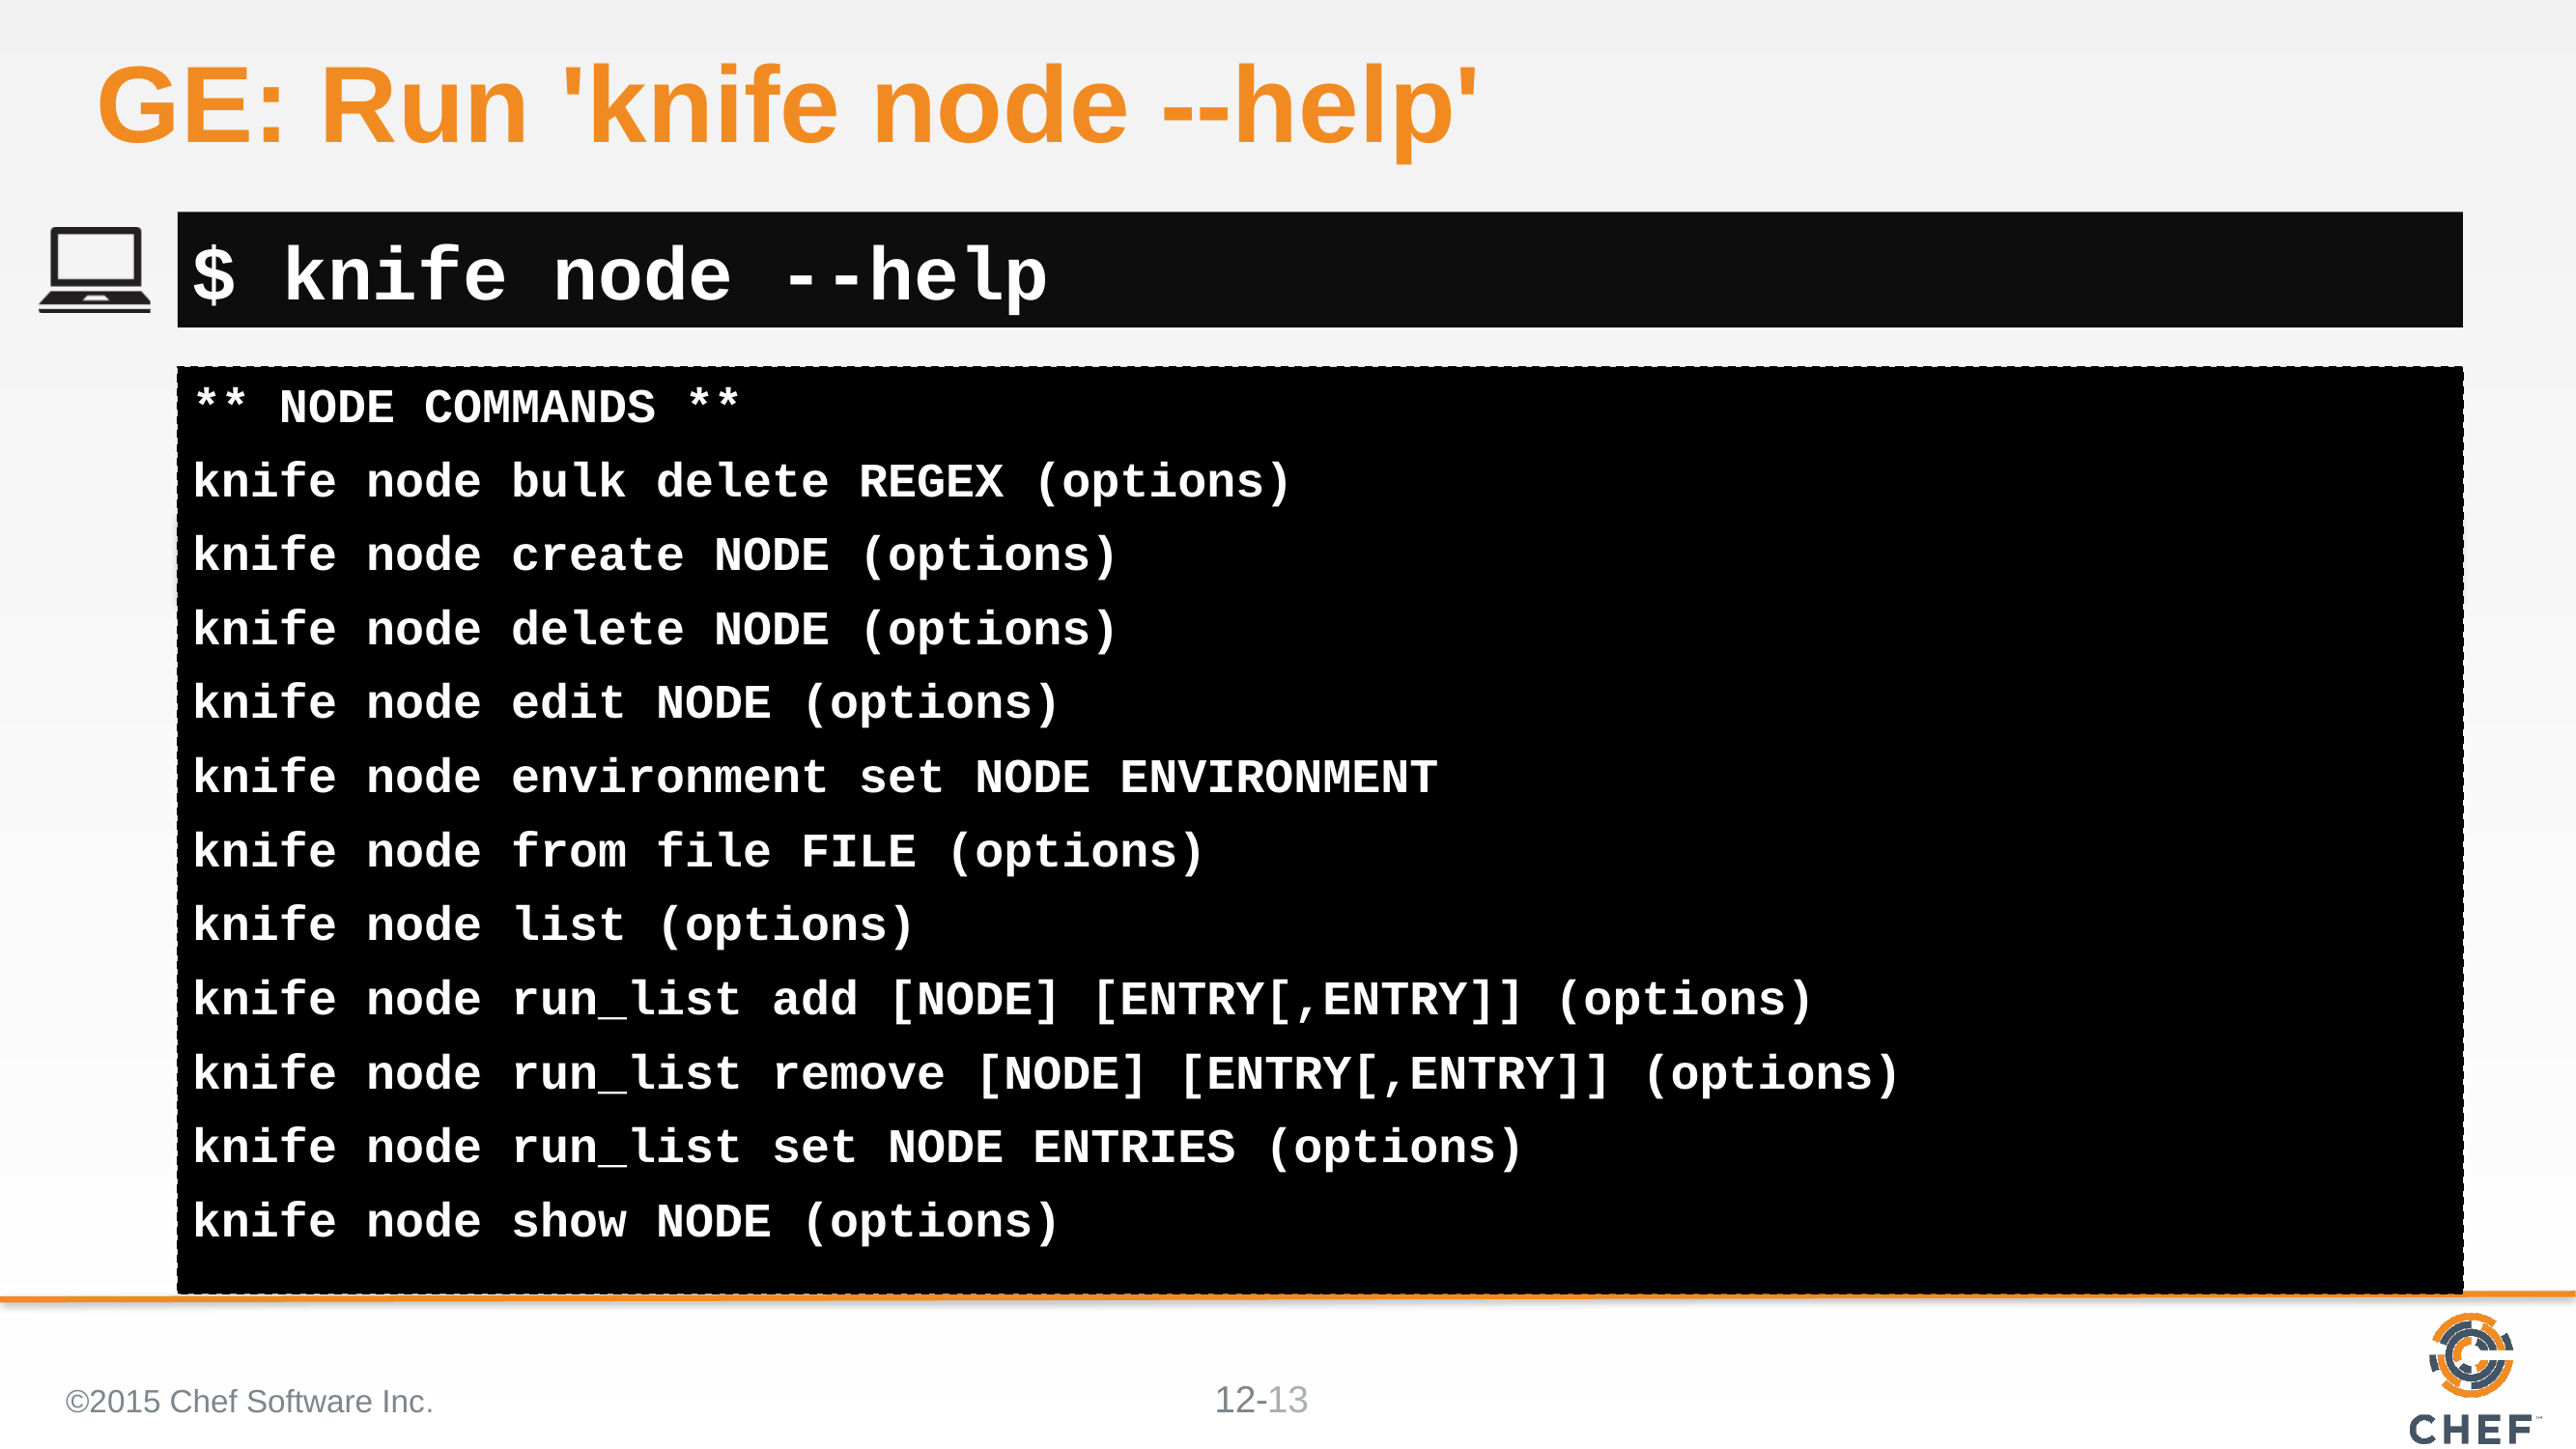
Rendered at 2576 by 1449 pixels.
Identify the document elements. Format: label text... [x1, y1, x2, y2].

footer ©2015 Chef Software Inc. [51, 1359, 952, 1440]
picture [2399, 1297, 2550, 1449]
list ** NODE COMMANDS ** knife node bulk delete REGEX (options) knife node create NODE (options) knife node delete NODE (options) knife node edit NODE (options) knife node environment set NODE ENVIRONMENT knife node from file FILE (options) knife node list (options) knife node run_list add [NODE] [ENTRY[,ENTRY]] (options) knife node run_list remove [NODE] [ENTRY[,ENTRY]] (options) knife node run_list set NODE ENTRIES (options) knife node show NODE (options) [177, 366, 2464, 1294]
list $ knife node --help [177, 212, 2463, 327]
title GE: Run 'knife node --help' [96, 48, 2463, 180]
slide_number 13 [998, 1359, 1578, 1437]
